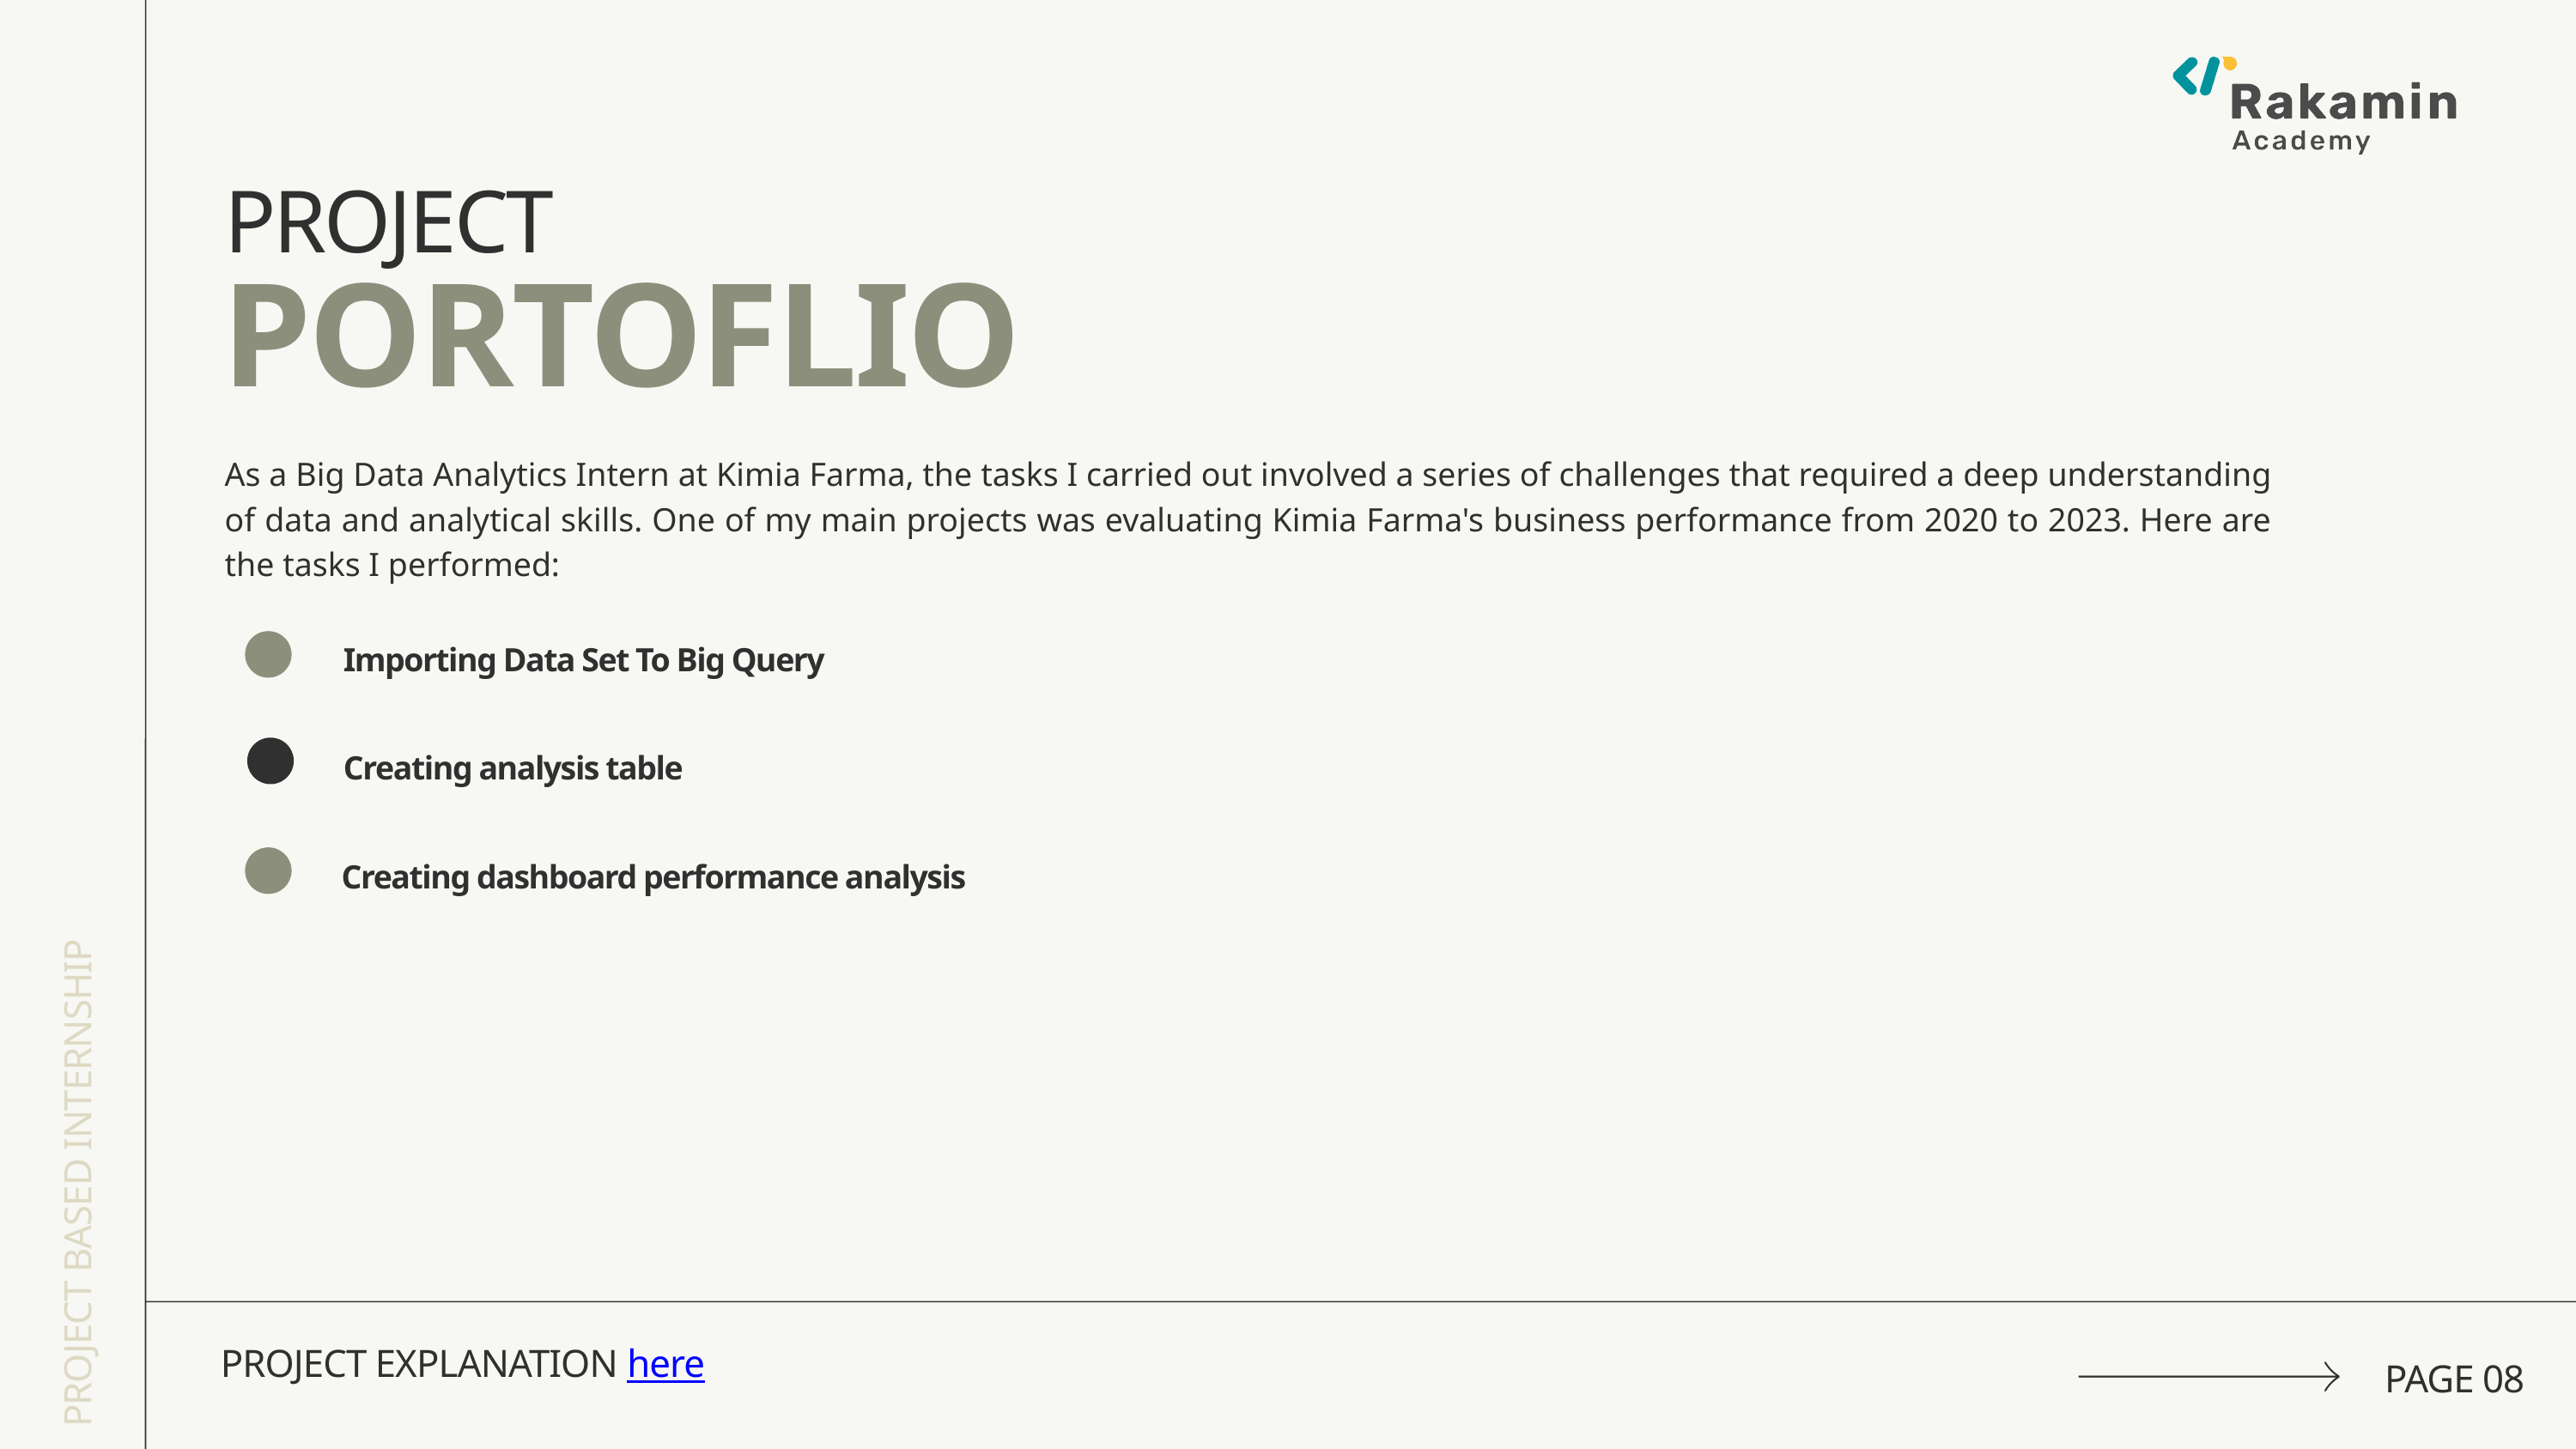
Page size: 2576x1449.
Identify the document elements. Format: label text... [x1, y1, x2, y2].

text_box As a Big Data Analytics Intern at Kimia Farma, the tasks I carried out involved a series of challenges that required a deep understanding of data and analytical skills. One of my main projects was evaluating Kimia Farma's business performance from 2020 to 2023. Here are the tasks I performed: [224, 447, 2274, 584]
text_box PROJECT BASED INTERNSHIP [46, 831, 100, 1428]
text_box [245, 631, 292, 678]
text_box [245, 847, 292, 894]
text_box PORTOFLIO [222, 240, 1749, 415]
text_box PAGE 08 [2339, 1347, 2525, 1401]
picture [2157, 41, 2473, 164]
text_box Importing Data Set To Big Query [343, 633, 1213, 678]
text_box Creating analysis table [343, 742, 1213, 787]
text_box PROJECT [224, 157, 1749, 270]
text_box PROJECT EXPLANATION here [220, 1338, 982, 1391]
text_box [246, 737, 295, 785]
text_box [2078, 1361, 2339, 1391]
text_box Creating dashboard performance analysis [341, 850, 1212, 896]
